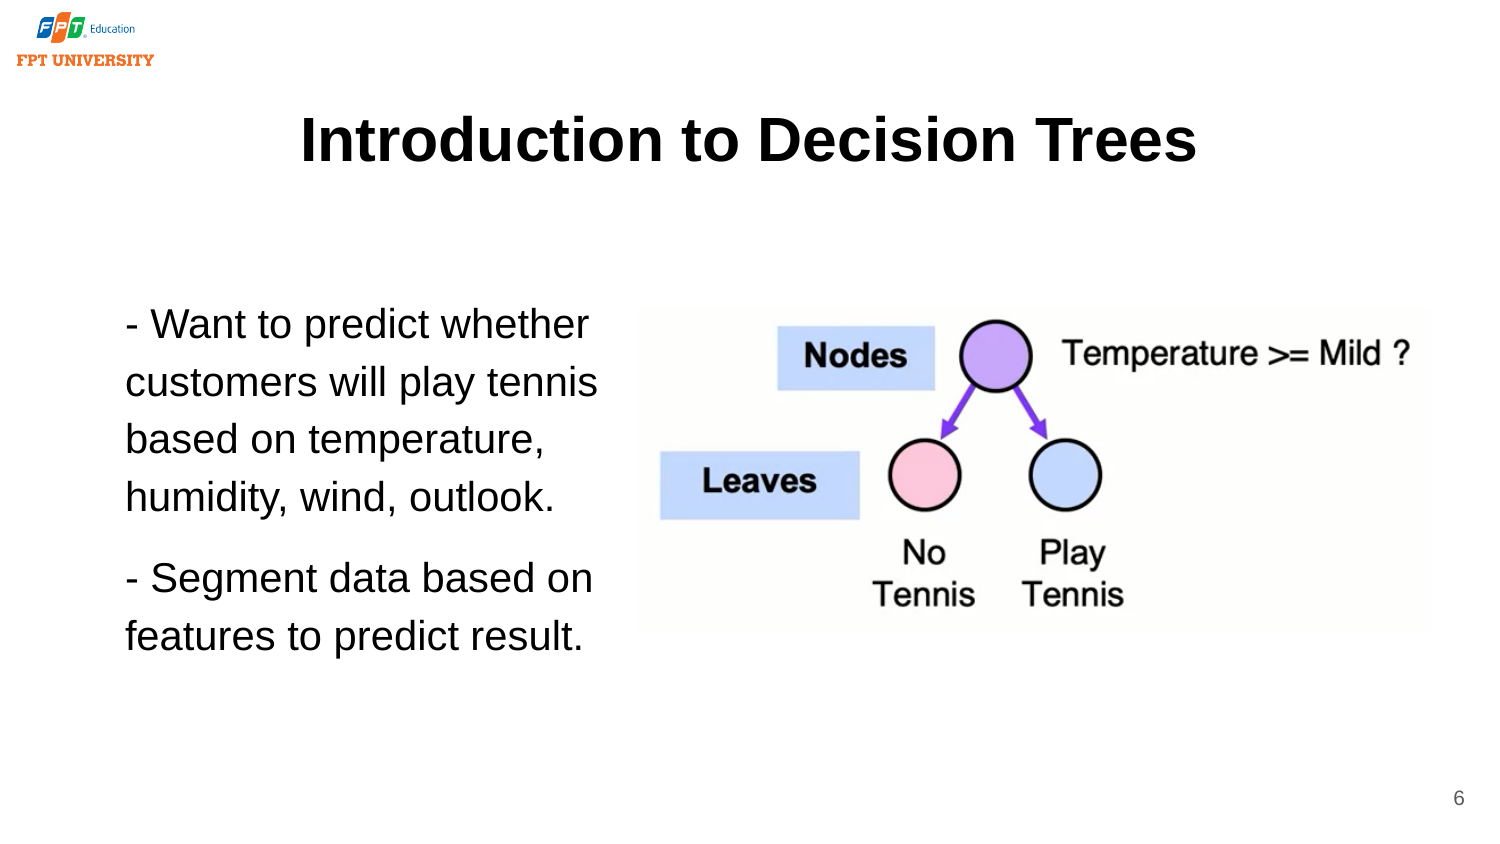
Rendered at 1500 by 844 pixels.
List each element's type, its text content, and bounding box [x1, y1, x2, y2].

picture [11, 1, 160, 77]
title Introduction to Decision Trees [51, 72, 1449, 167]
picture [636, 307, 1431, 633]
slide_number 6 [1389, 764, 1480, 830]
list - Want to predict whether customers will play tennis based on temperature, humidity, wind, outlook. - Segment data based on features to predict result. [110, 274, 655, 756]
